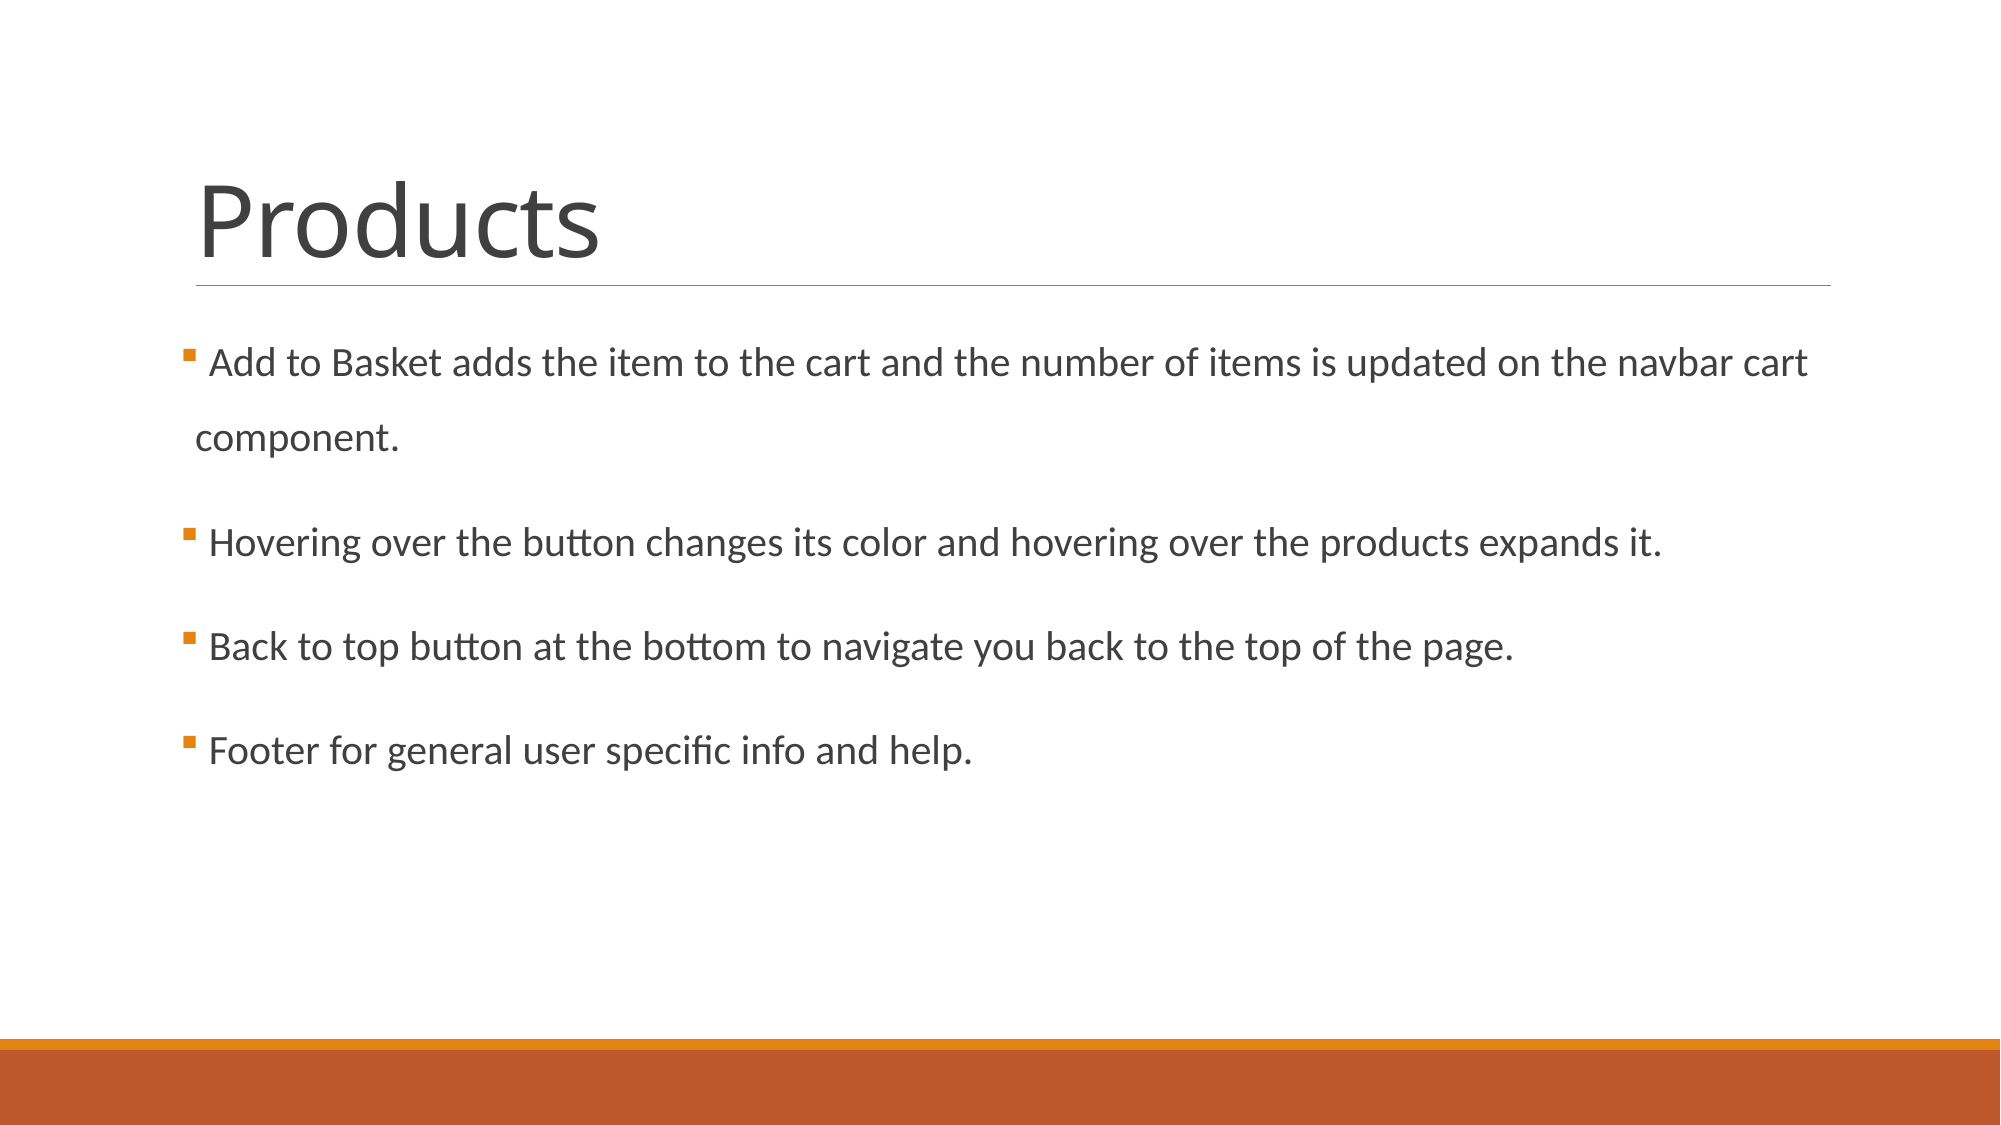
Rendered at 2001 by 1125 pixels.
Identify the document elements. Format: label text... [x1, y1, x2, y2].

title Products [180, 47, 1830, 285]
list Add to Basket adds the item to the cart and the number of items is updated on the navbar cart component. Hovering over the button changes its color and hovering over the products expands it. Back to top button at the bottom to navigate you back to the top of the page. Footer for general user specific info and help. [180, 302, 1830, 963]
